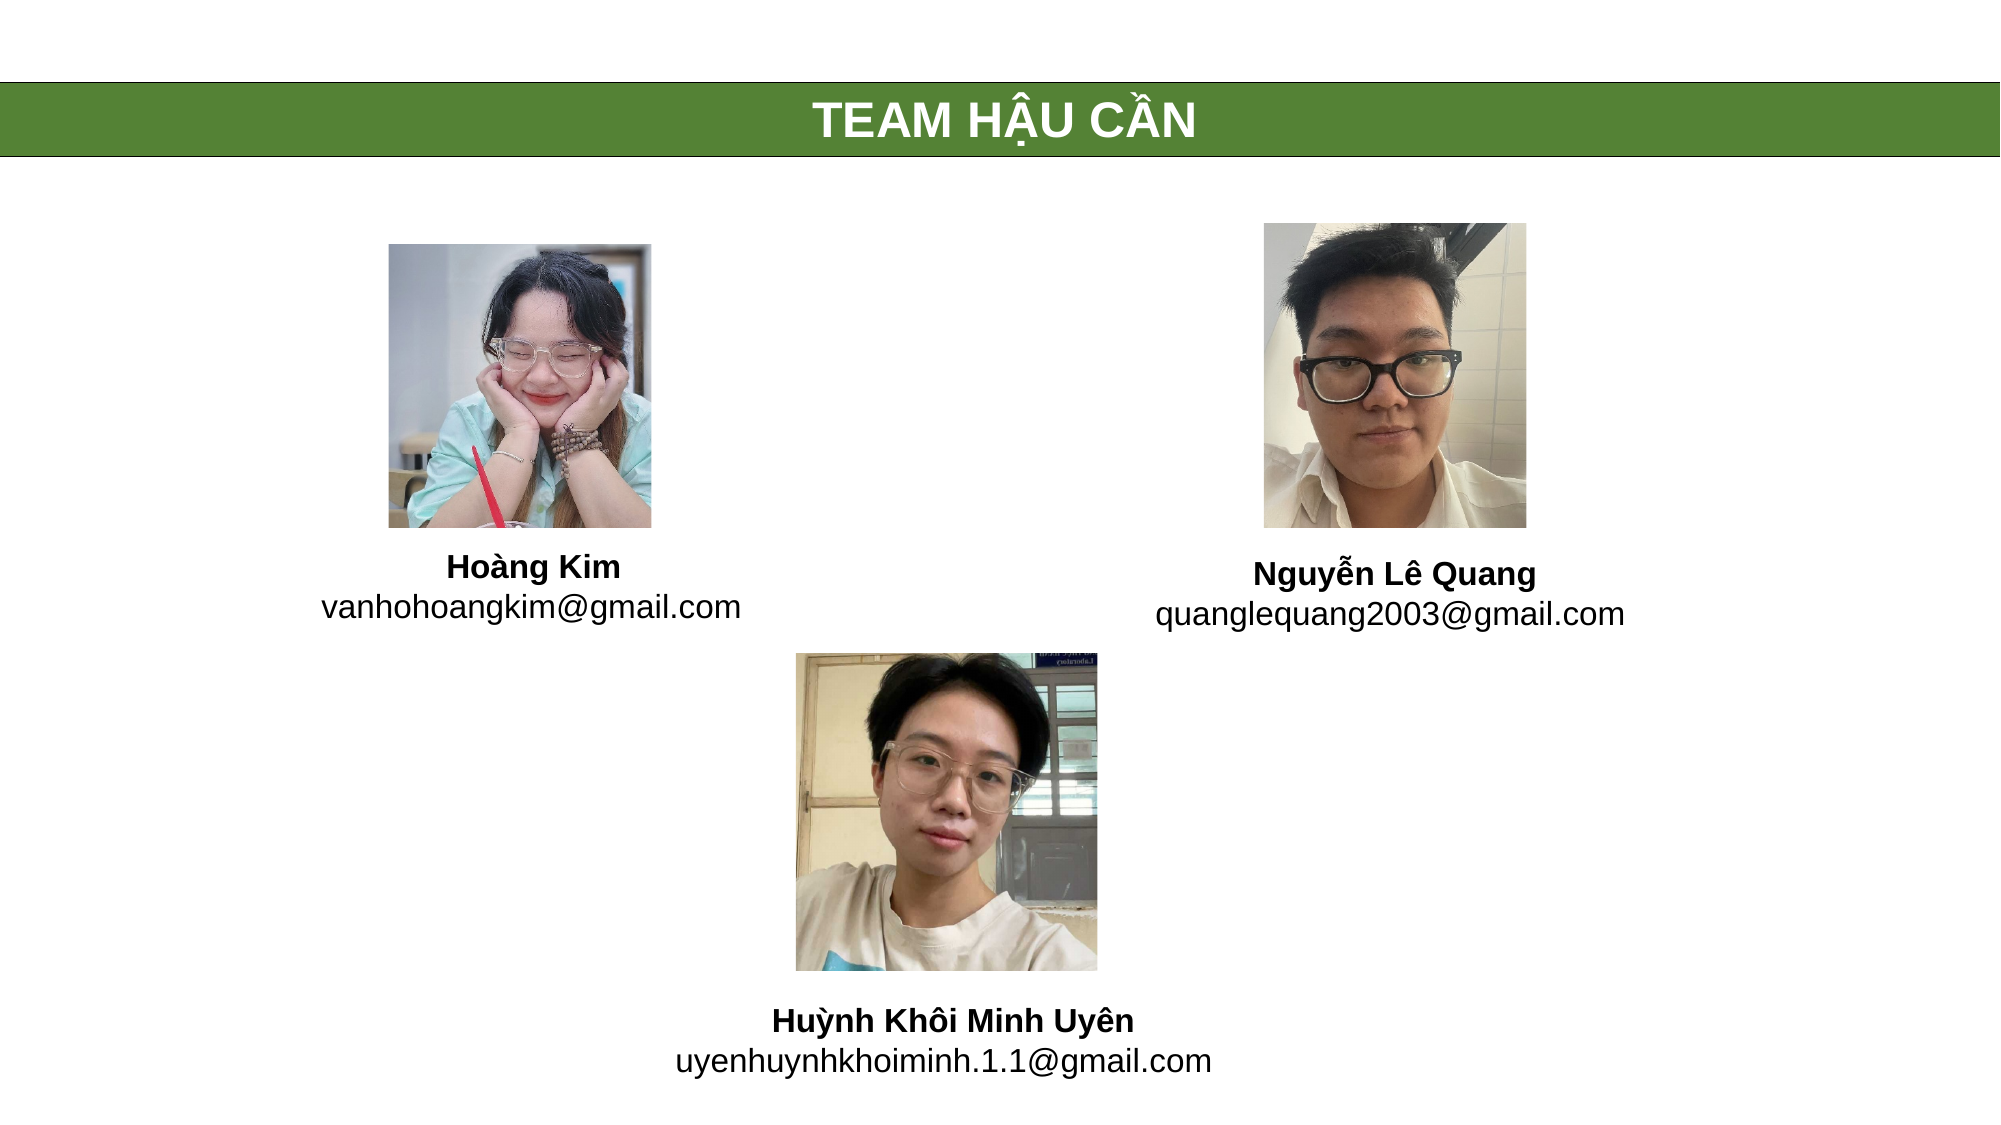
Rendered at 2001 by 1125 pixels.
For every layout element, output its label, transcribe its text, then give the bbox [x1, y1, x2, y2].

picture [388, 244, 652, 528]
title TEAM HẬU CẦN [0, 82, 2000, 157]
text_box Huỳnh Khôi Minh Uyên uyenhuynhkhoiminh.1.1@gmail.com [660, 992, 1247, 1087]
picture [1263, 223, 1527, 528]
text_box Nguyễn Lê Quang quanglequang2003@gmail.com [1140, 544, 1650, 640]
picture [795, 653, 1098, 971]
text_box Hoàng Kim vanhohoangkim@gmail.com [306, 538, 762, 633]
